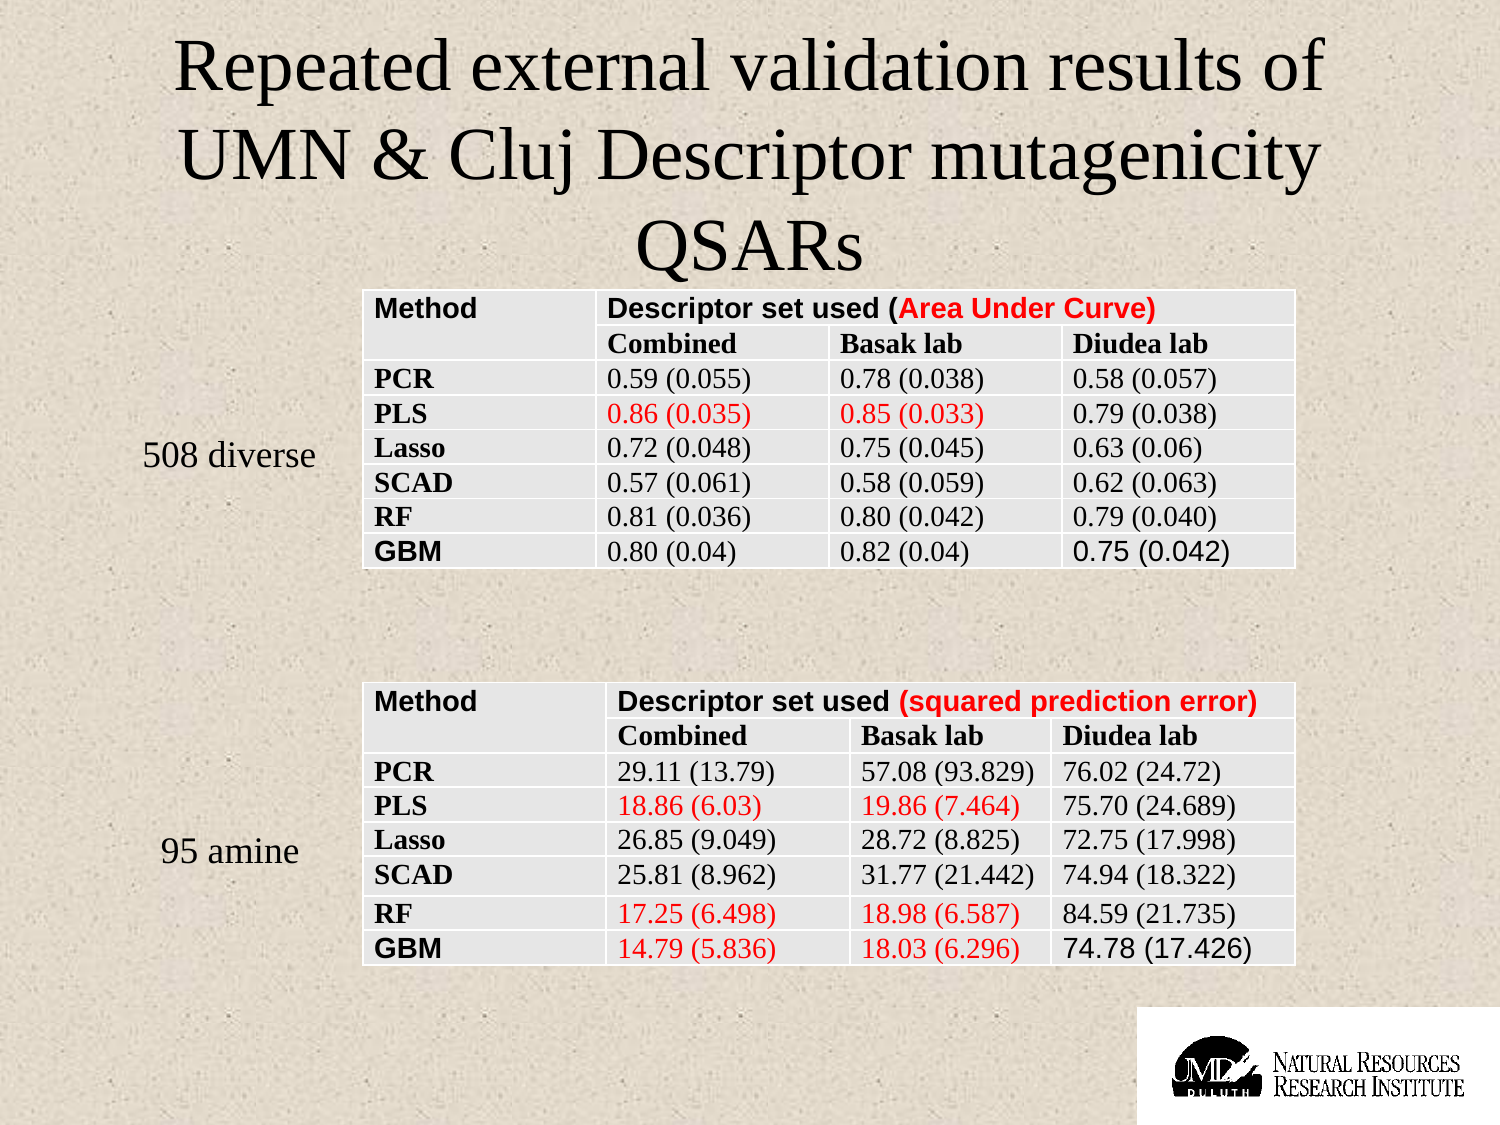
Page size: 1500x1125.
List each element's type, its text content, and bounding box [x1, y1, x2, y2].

table_cell 14.79 (5.836) [607, 931, 849, 964]
table_cell Lasso [364, 430, 595, 463]
table_cell Combined [597, 326, 828, 359]
table_cell 0.82 (0.04) [830, 534, 1061, 567]
title Repeated external validation results of UMN & Cluj Descriptor mutagenicity QSARs [112, 0, 1388, 313]
table_cell 0.81 (0.036) [597, 499, 828, 532]
table_cell Diudea lab [1052, 719, 1294, 752]
table_header Method [364, 683, 605, 752]
table_cell 0.75 (0.042) [1063, 534, 1294, 567]
table_cell GBM [364, 534, 595, 567]
table_cell 84.59 (21.735) [1052, 897, 1294, 929]
table_cell 0.62 (0.063) [1063, 465, 1294, 498]
table_cell Basak lab [851, 719, 1050, 752]
text_box 508 diverse [127, 419, 343, 481]
table_cell 18.86 (6.03) [607, 788, 849, 821]
table_cell 18.03 (6.296) [851, 931, 1050, 964]
table_cell 0.75 (0.045) [830, 430, 1061, 463]
picture [0, 0, 1500, 1125]
table_cell SCAD [364, 465, 595, 498]
table_cell 28.72 (8.825) [851, 823, 1050, 855]
table_cell 74.94 (18.322) [1052, 857, 1294, 895]
table_cell 25.81 (8.962) [607, 857, 849, 895]
table_cell 0.80 (0.04) [597, 534, 828, 567]
table_cell 19.86 (7.464) [851, 788, 1050, 821]
table_cell Diudea lab [1063, 326, 1294, 359]
table_header Descriptor set used (squared prediction error) [607, 683, 1294, 717]
table_cell 76.02 (24.72) [1052, 754, 1294, 786]
table_cell PCR [364, 754, 605, 786]
table_cell PLS [364, 396, 595, 429]
table_cell 0.78 (0.038) [830, 361, 1061, 394]
table_cell 29.11 (13.79) [607, 754, 849, 786]
table_cell 0.59 (0.055) [597, 361, 828, 394]
table_cell 17.25 (6.498) [607, 897, 849, 929]
table_cell PLS [364, 788, 605, 821]
table_cell GBM [364, 931, 605, 964]
table_cell 0.85 (0.033) [830, 396, 1061, 429]
table_cell RF [364, 499, 595, 532]
table_cell RF [364, 897, 605, 929]
table_cell 0.79 (0.038) [1063, 396, 1294, 429]
table_cell 0.63 (0.06) [1063, 430, 1294, 463]
table_cell Combined [607, 719, 849, 752]
table_cell Lasso [364, 823, 605, 855]
table_cell 0.79 (0.040) [1063, 499, 1294, 532]
table_cell 0.80 (0.042) [830, 499, 1061, 532]
table_header Method [364, 291, 595, 359]
table_cell Basak lab [830, 326, 1061, 359]
text_box 95 amine [127, 815, 334, 877]
table_cell 0.58 (0.059) [830, 465, 1061, 498]
table_cell 57.08 (93.829) [851, 754, 1050, 786]
table_cell 0.57 (0.061) [597, 465, 828, 498]
table_cell 0.72 (0.048) [597, 430, 828, 463]
table_cell 72.75 (17.998) [1052, 823, 1294, 855]
table_cell 26.85 (9.049) [607, 823, 849, 855]
table_cell 18.98 (6.587) [851, 897, 1050, 929]
table_cell 75.70 (24.689) [1052, 788, 1294, 821]
table_cell 0.86 (0.035) [597, 396, 828, 429]
table_cell 74.78 (17.426) [1052, 931, 1294, 964]
table_cell 31.77 (21.442) [851, 857, 1050, 895]
table_header Descriptor set used (Area Under Curve) [597, 291, 1294, 324]
table_cell PCR [364, 361, 595, 394]
table_cell 0.58 (0.057) [1063, 361, 1294, 394]
table_cell SCAD [364, 857, 605, 895]
